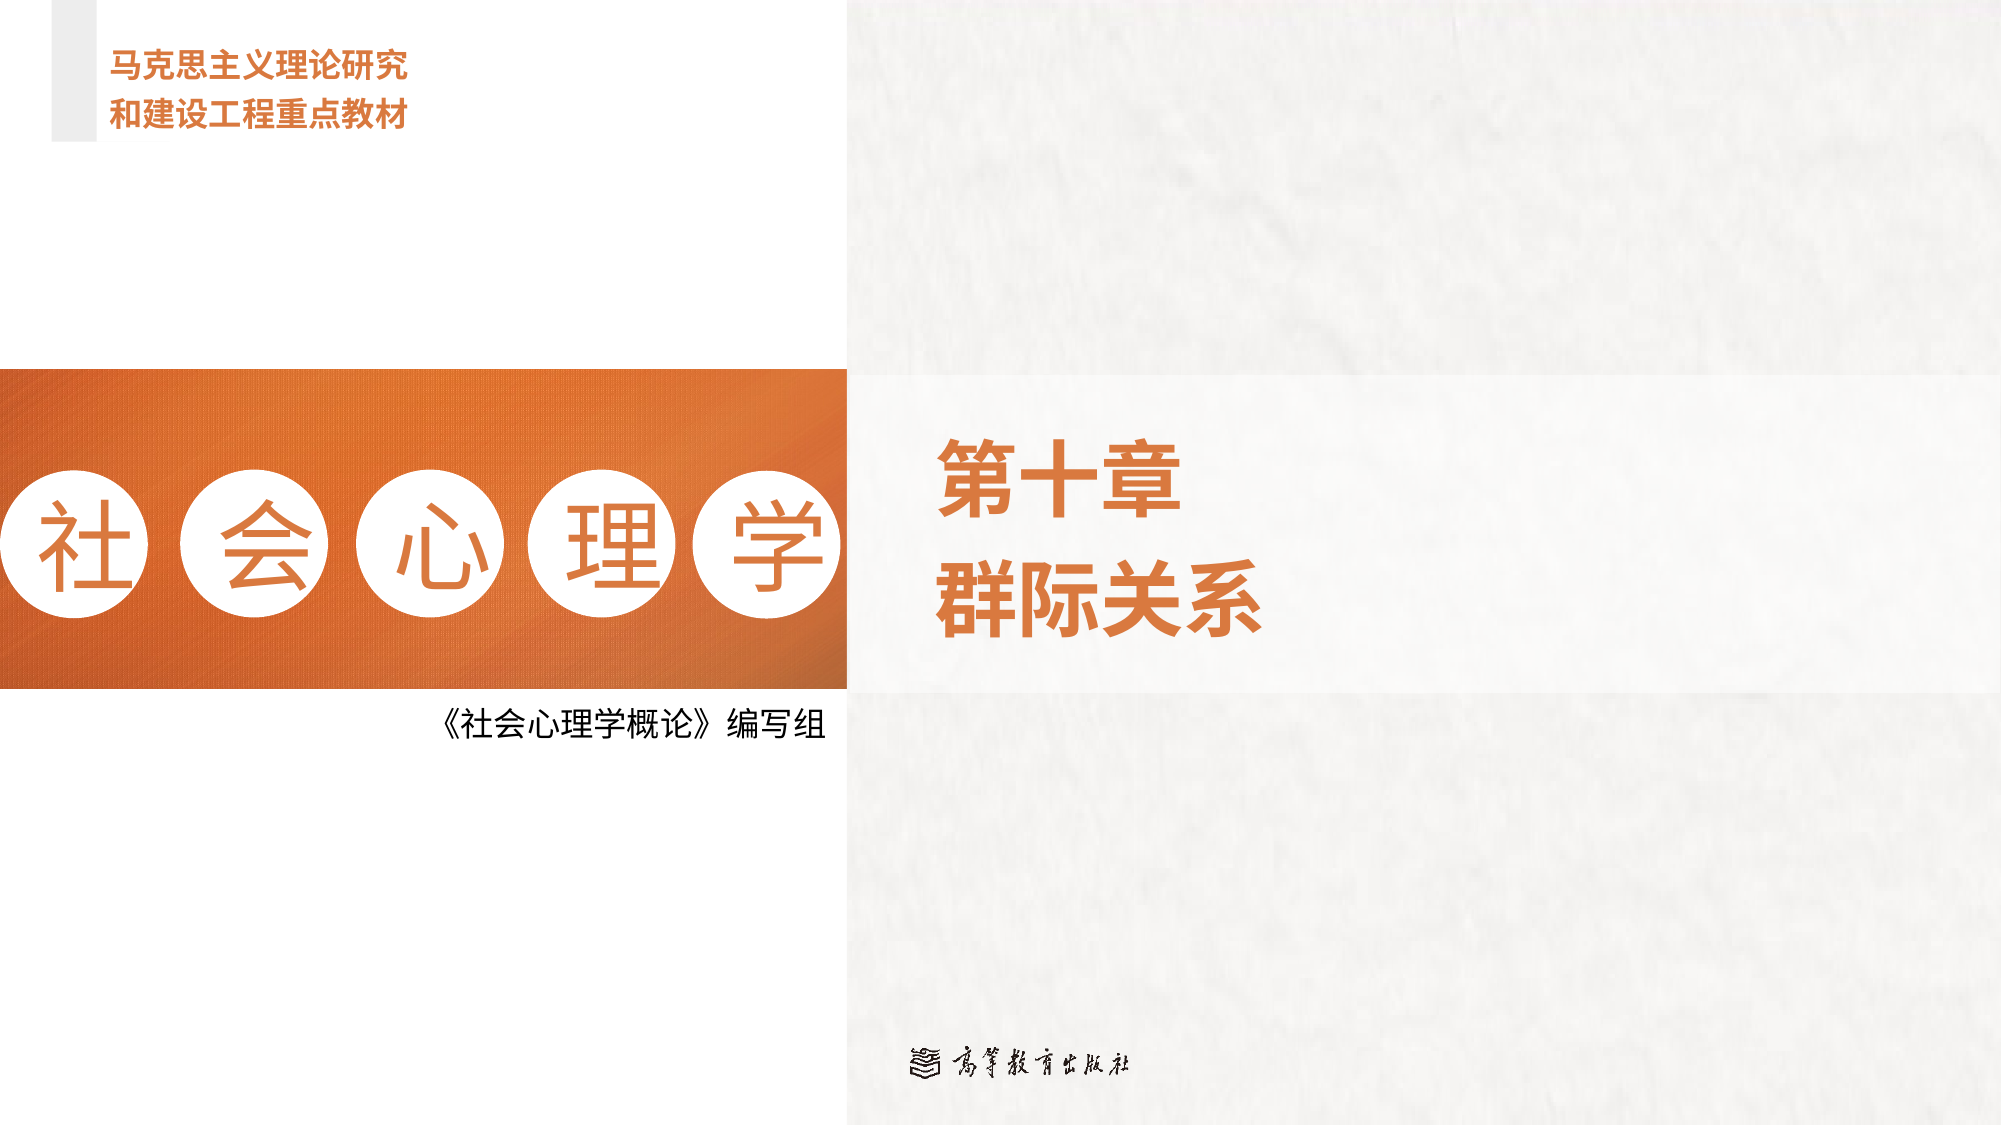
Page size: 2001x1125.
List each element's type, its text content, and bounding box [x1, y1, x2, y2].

text_box 马克思主义理论研究 和建设工程重点教材 [100, 28, 605, 142]
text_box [910, 1046, 1129, 1079]
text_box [356, 469, 841, 619]
text_box 《社会心理学概论》编写组 [412, 695, 846, 751]
picture [0, 0, 2001, 1125]
text_box [51, 0, 170, 143]
